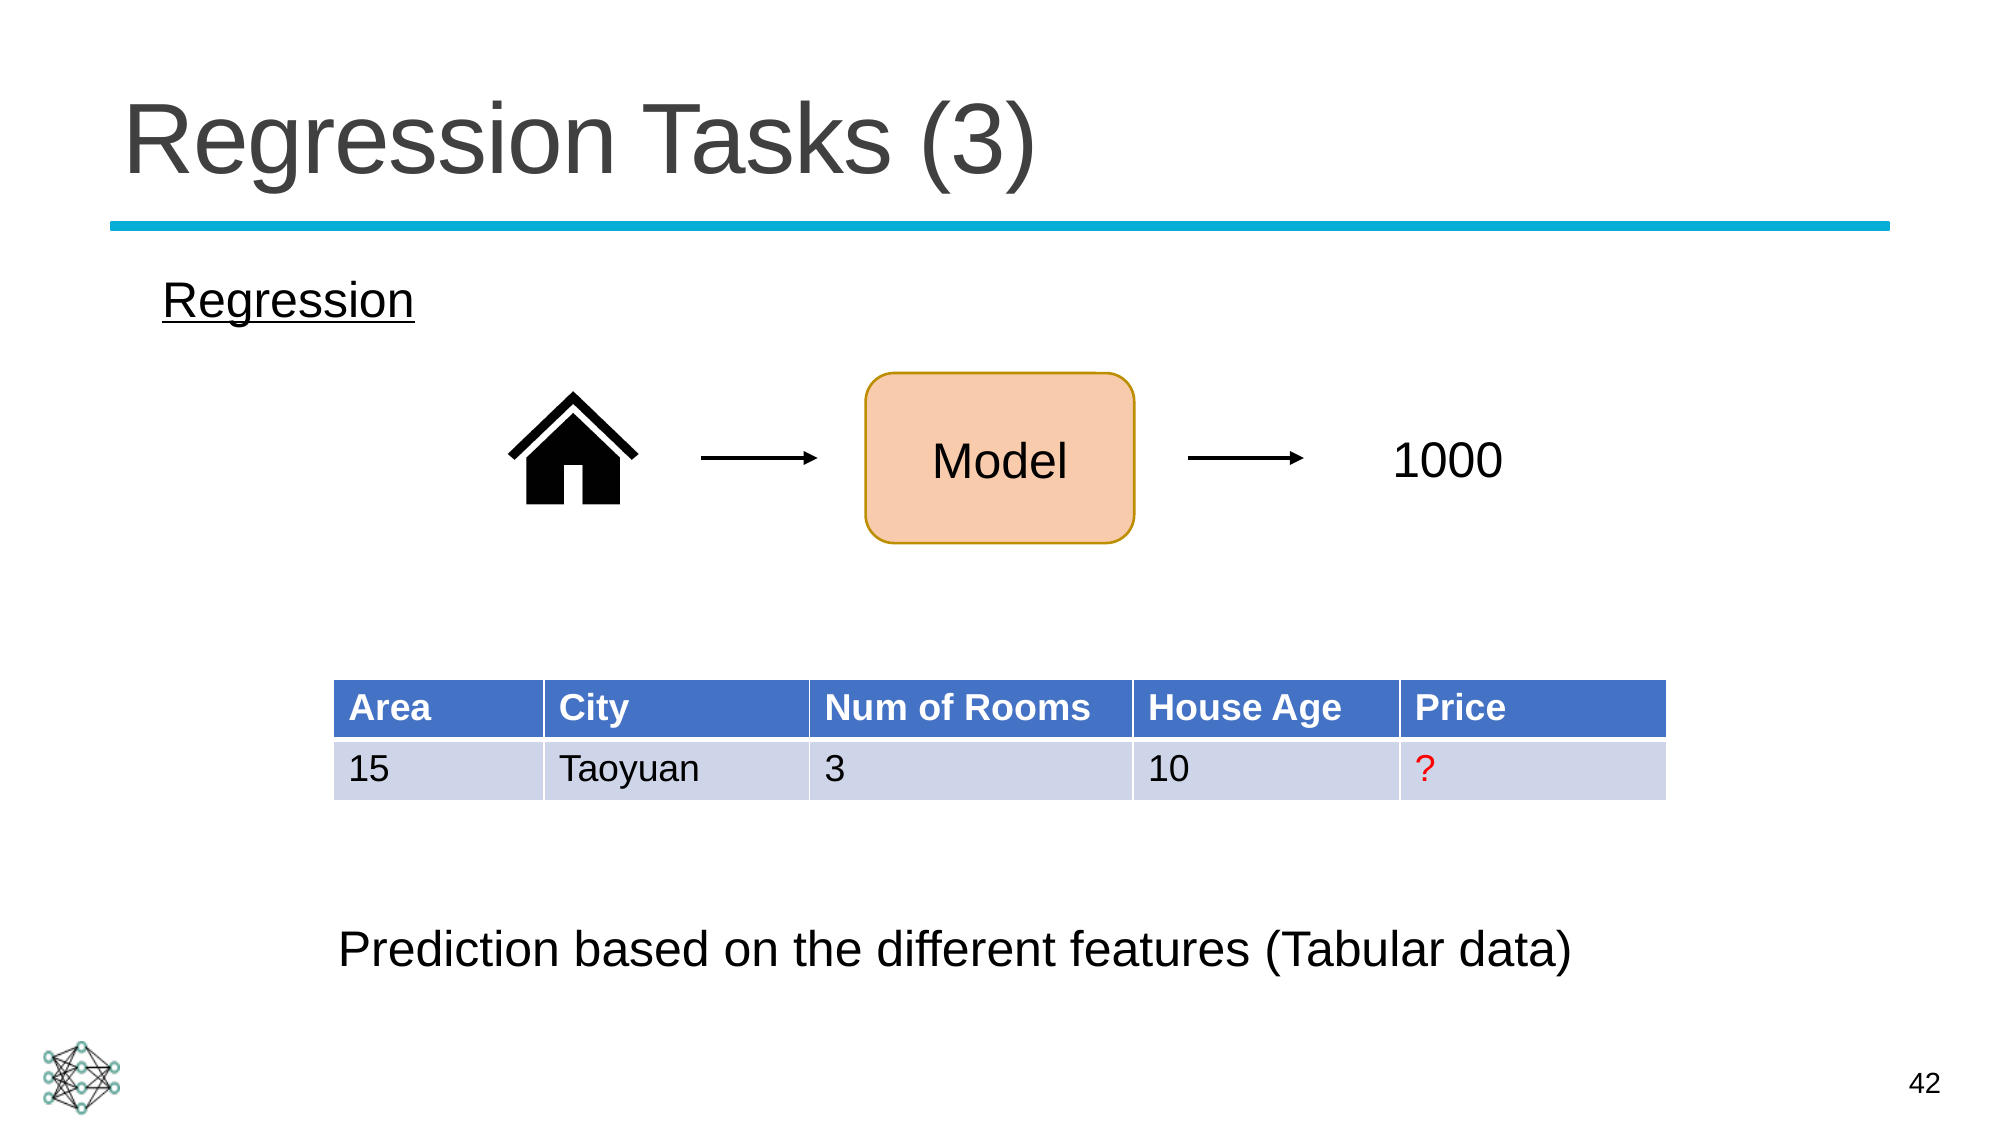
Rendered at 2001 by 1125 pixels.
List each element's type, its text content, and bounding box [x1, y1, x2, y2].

table_header Price [1401, 680, 1666, 737]
table_header City [545, 680, 809, 737]
table_cell 3 [810, 742, 1132, 800]
picture [43, 1041, 120, 1116]
table_header House Age [1134, 680, 1399, 737]
table_header Num of Rooms [810, 680, 1132, 737]
text_box Prediction based on the different features (Tabular data) [323, 909, 1798, 985]
text_box 1000 [1351, 420, 1544, 495]
picture [497, 372, 649, 524]
table_header Area [334, 680, 543, 737]
table_cell Taoyuan [545, 742, 809, 800]
table_cell ? [1401, 742, 1666, 800]
table_cell 10 [1134, 742, 1399, 800]
text_box Regression [147, 260, 452, 336]
title Regression Tasks (3) [107, 58, 1899, 228]
slide_number 42 [1740, 1052, 1957, 1113]
table_cell 15 [334, 742, 543, 800]
text_box Model [864, 371, 1136, 545]
